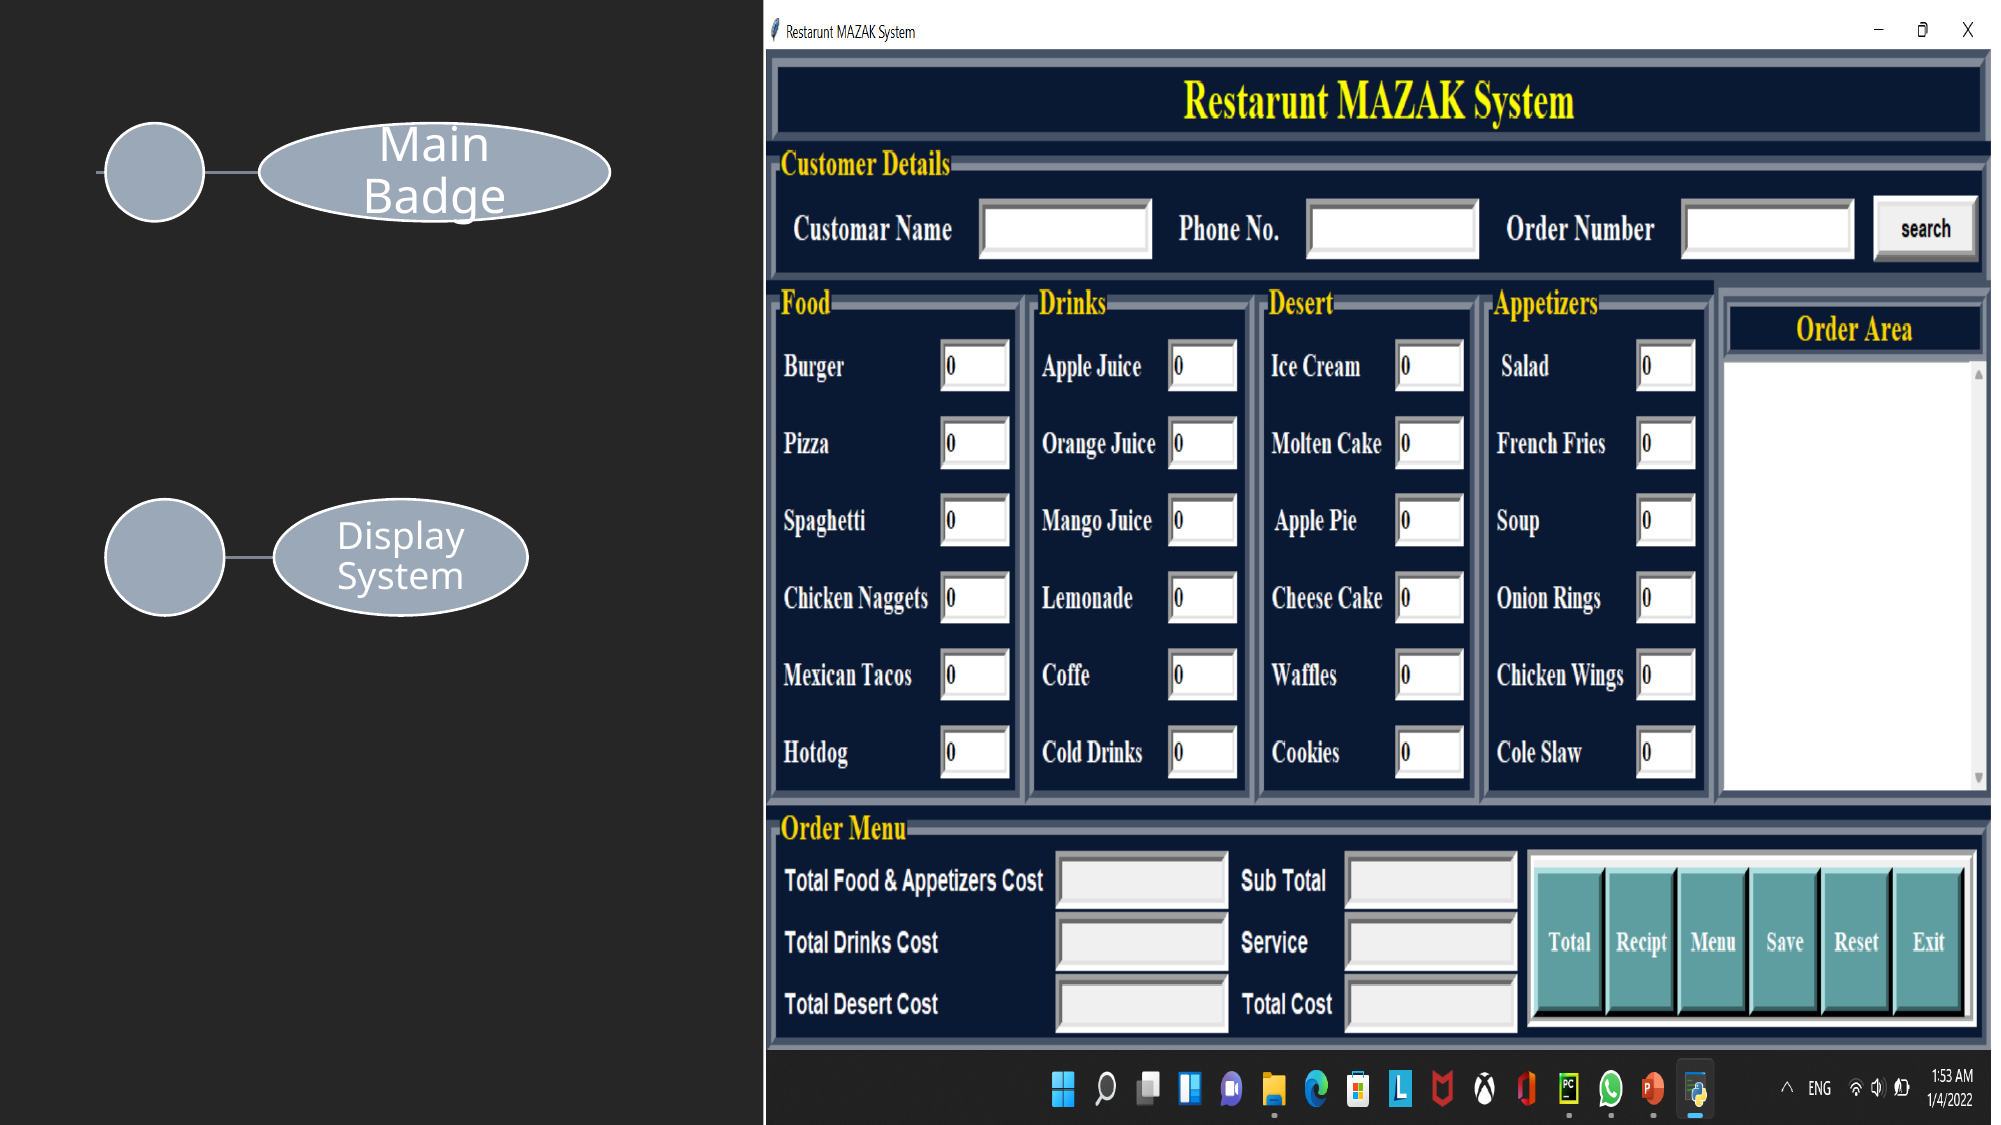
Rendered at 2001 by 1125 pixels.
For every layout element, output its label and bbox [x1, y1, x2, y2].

text_box [104, 498, 528, 616]
list [766, 13, 1992, 1125]
text_box [104, 122, 684, 222]
